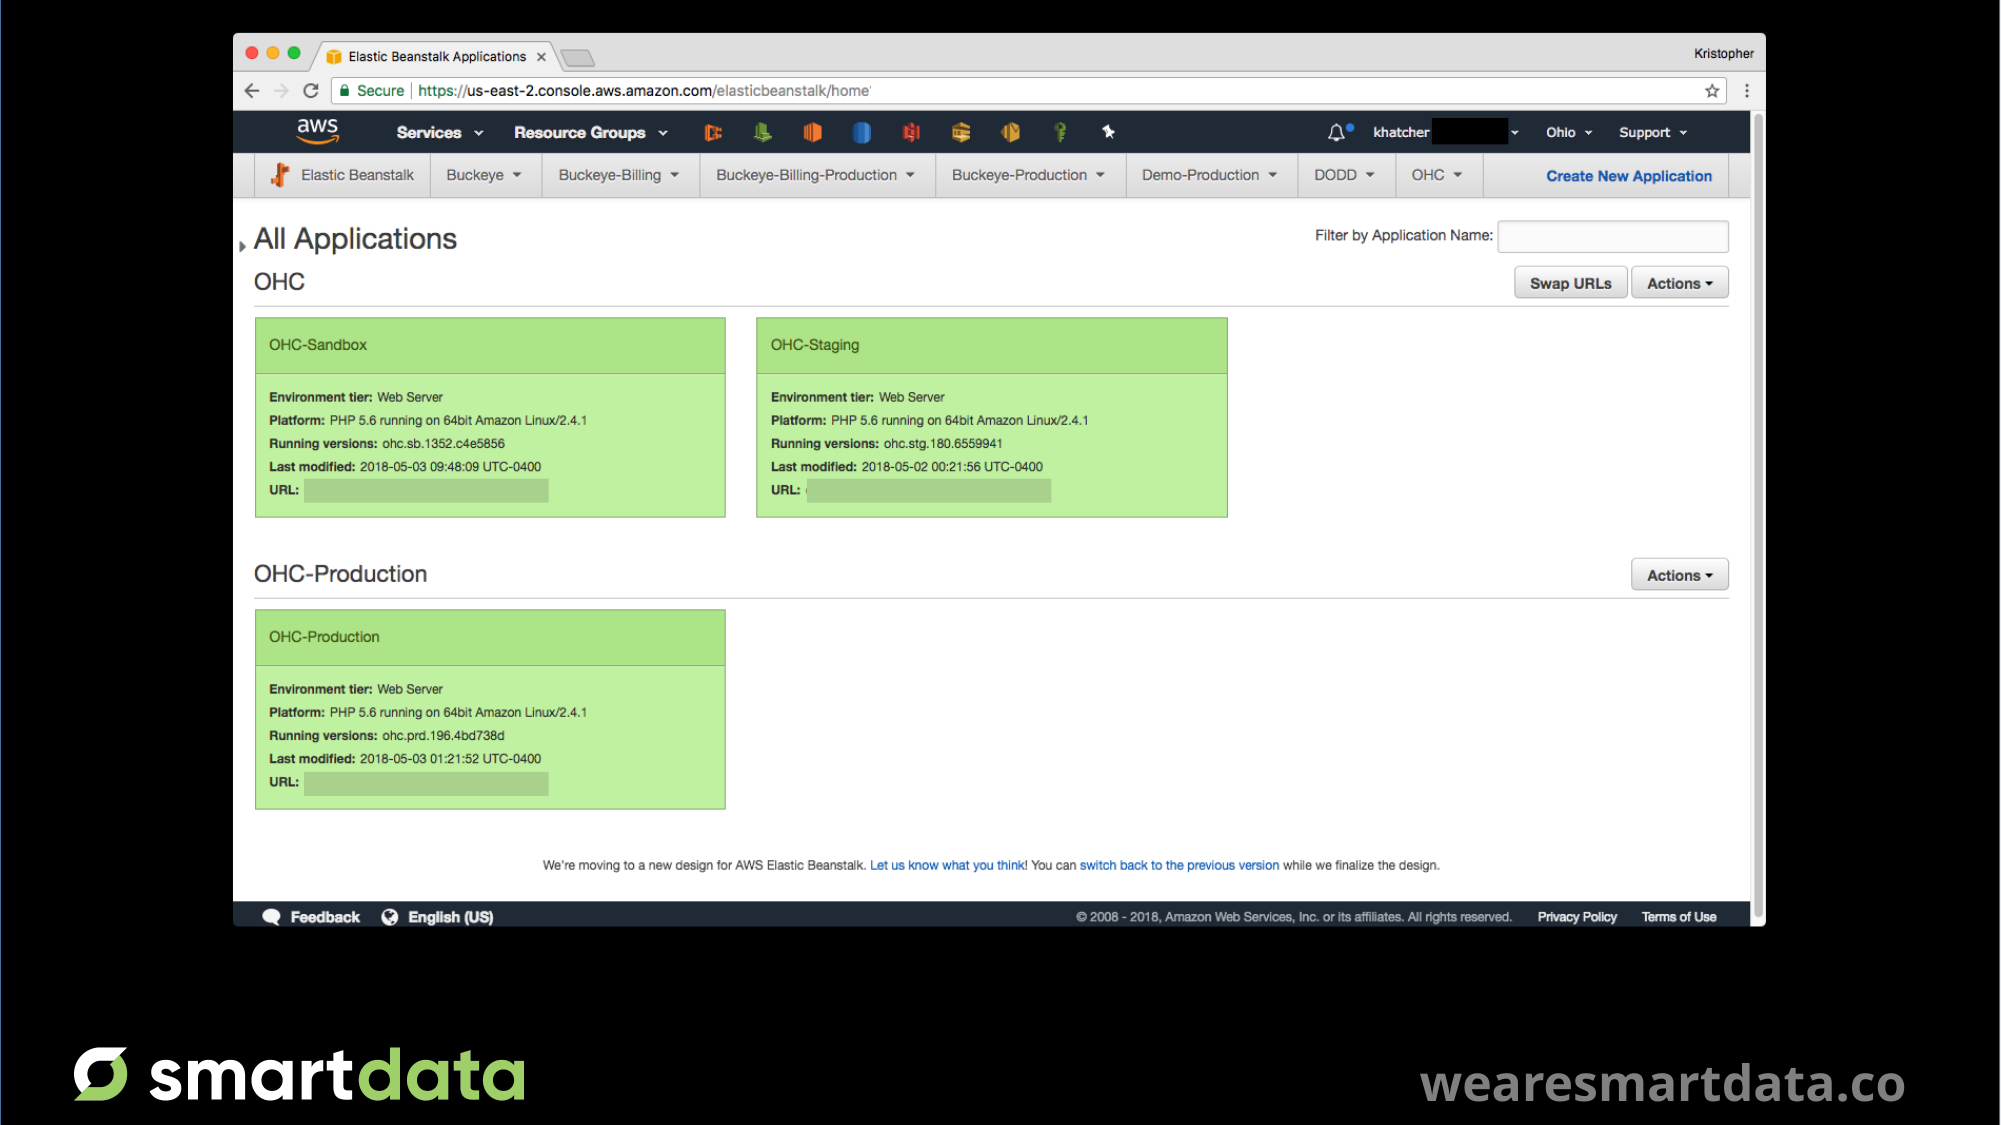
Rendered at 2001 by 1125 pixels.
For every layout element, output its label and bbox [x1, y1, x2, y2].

picture [32, 1027, 540, 1113]
picture [174, 0, 1825, 1011]
